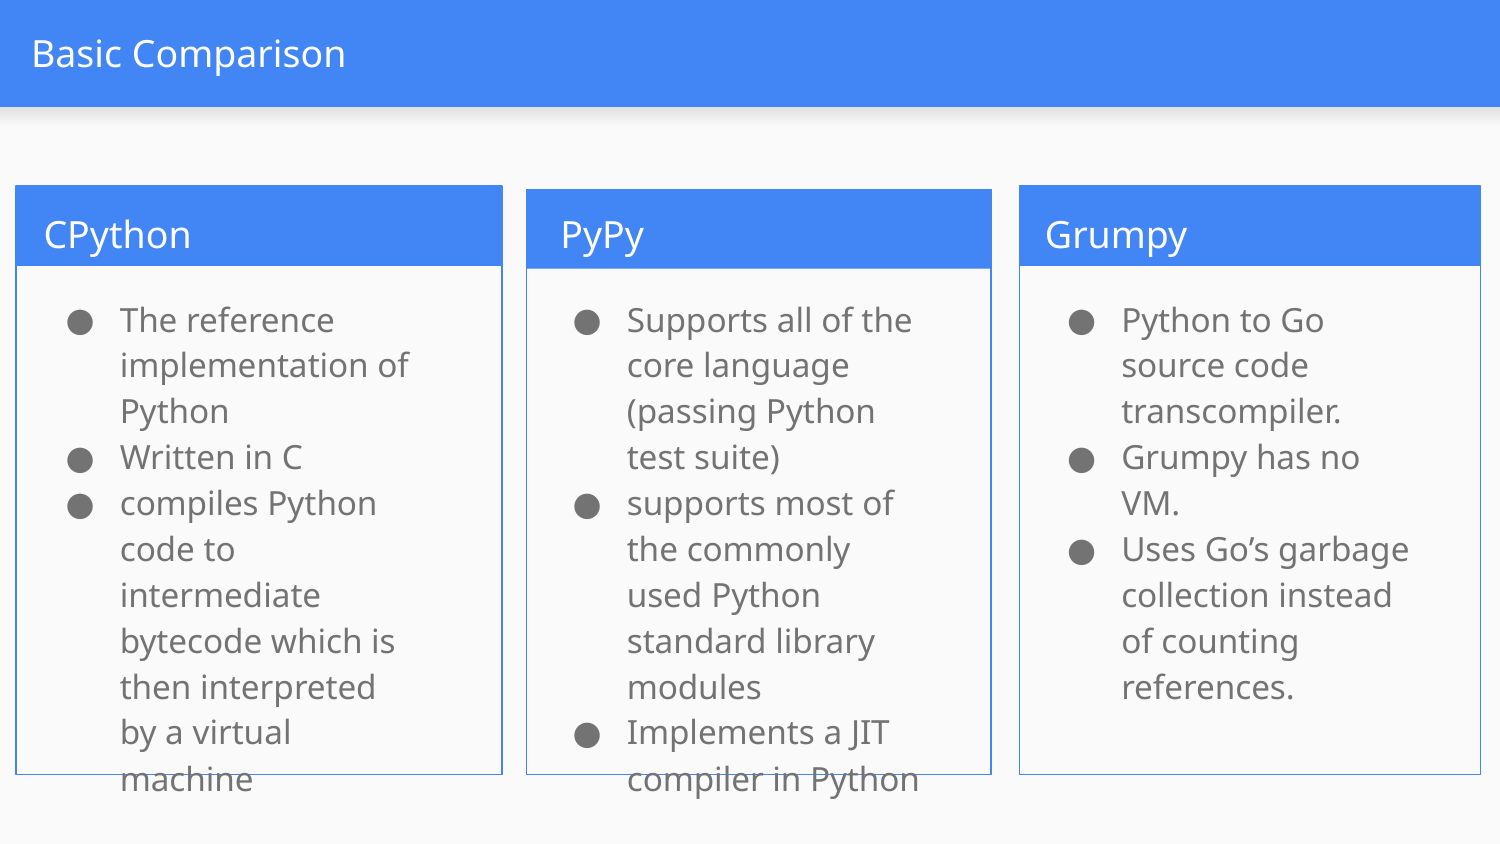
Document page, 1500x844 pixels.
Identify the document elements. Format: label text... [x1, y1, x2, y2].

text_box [526, 189, 992, 775]
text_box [15, 185, 503, 775]
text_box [1018, 185, 1481, 775]
title Basic Comparison [16, 2, 1464, 102]
